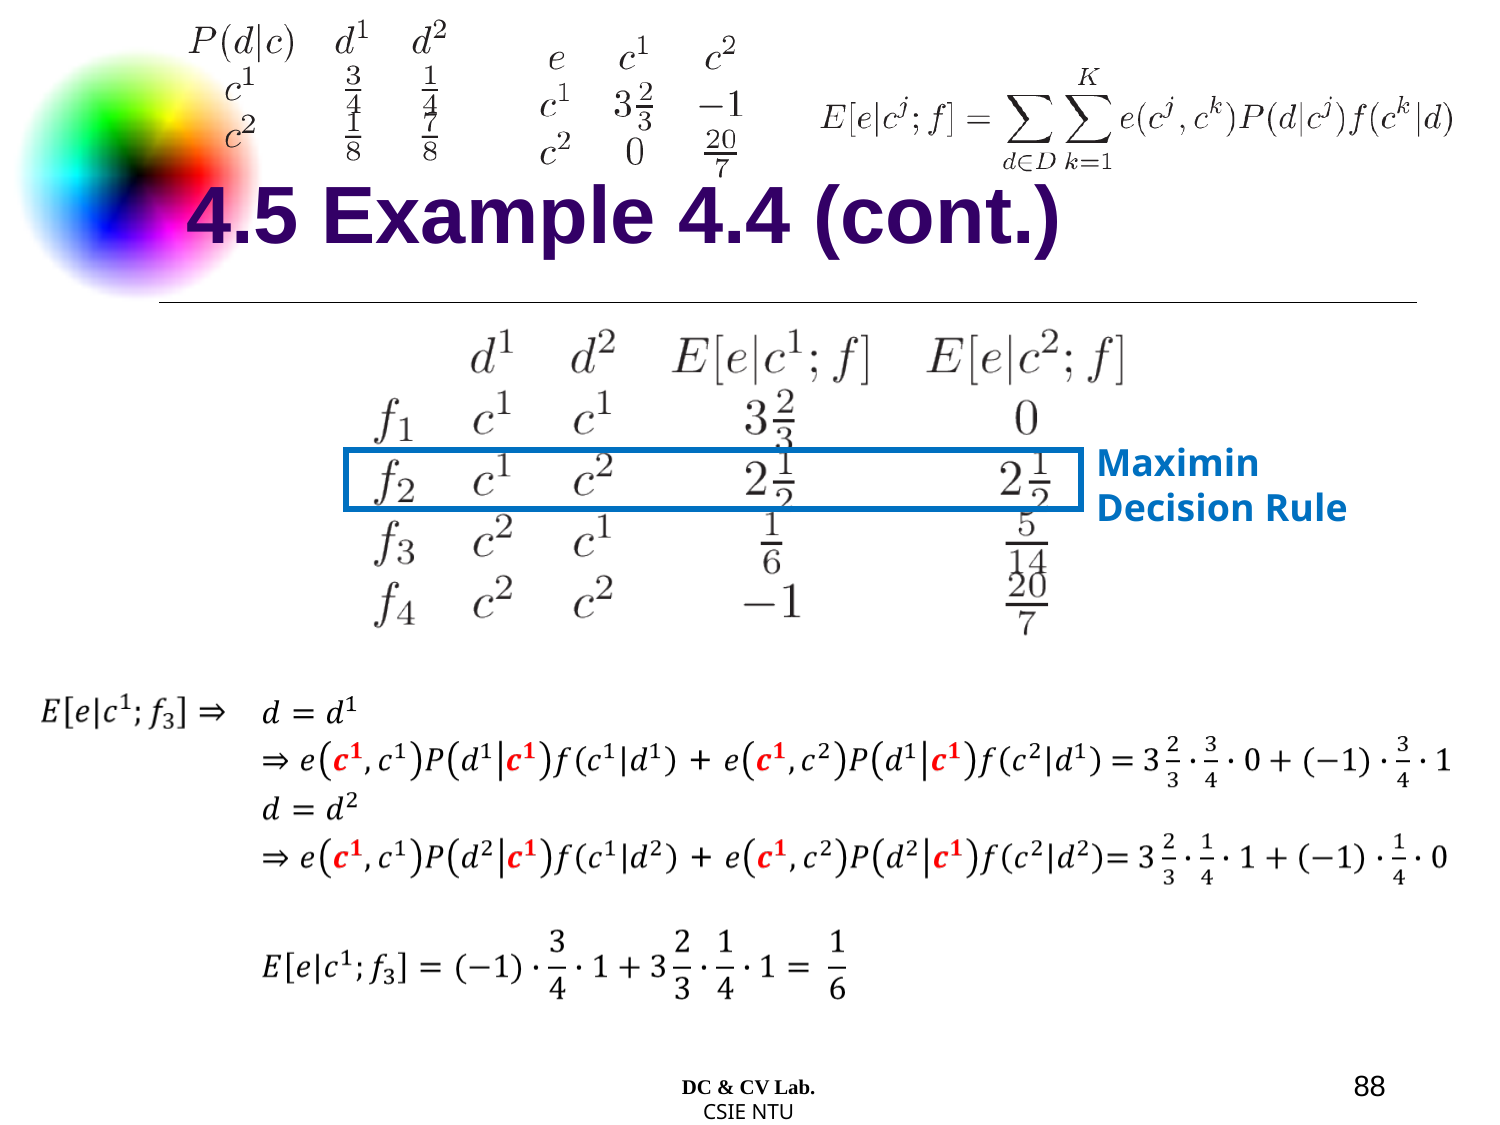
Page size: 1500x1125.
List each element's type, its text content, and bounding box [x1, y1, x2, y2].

picture [363, 325, 1134, 430]
text_box ‹#› [1338, 1059, 1500, 1120]
picture [0, 17, 452, 318]
picture [363, 538, 1134, 642]
text_box [19, 681, 248, 738]
picture [534, 33, 749, 182]
title 4.5 Example 4.4 (cont.) [171, 54, 1500, 268]
footer DC & CV Lab. CSIE NTU [511, 1091, 987, 1125]
text_box [246, 683, 1480, 1091]
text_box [345, 430, 1398, 538]
picture [814, 65, 1457, 173]
